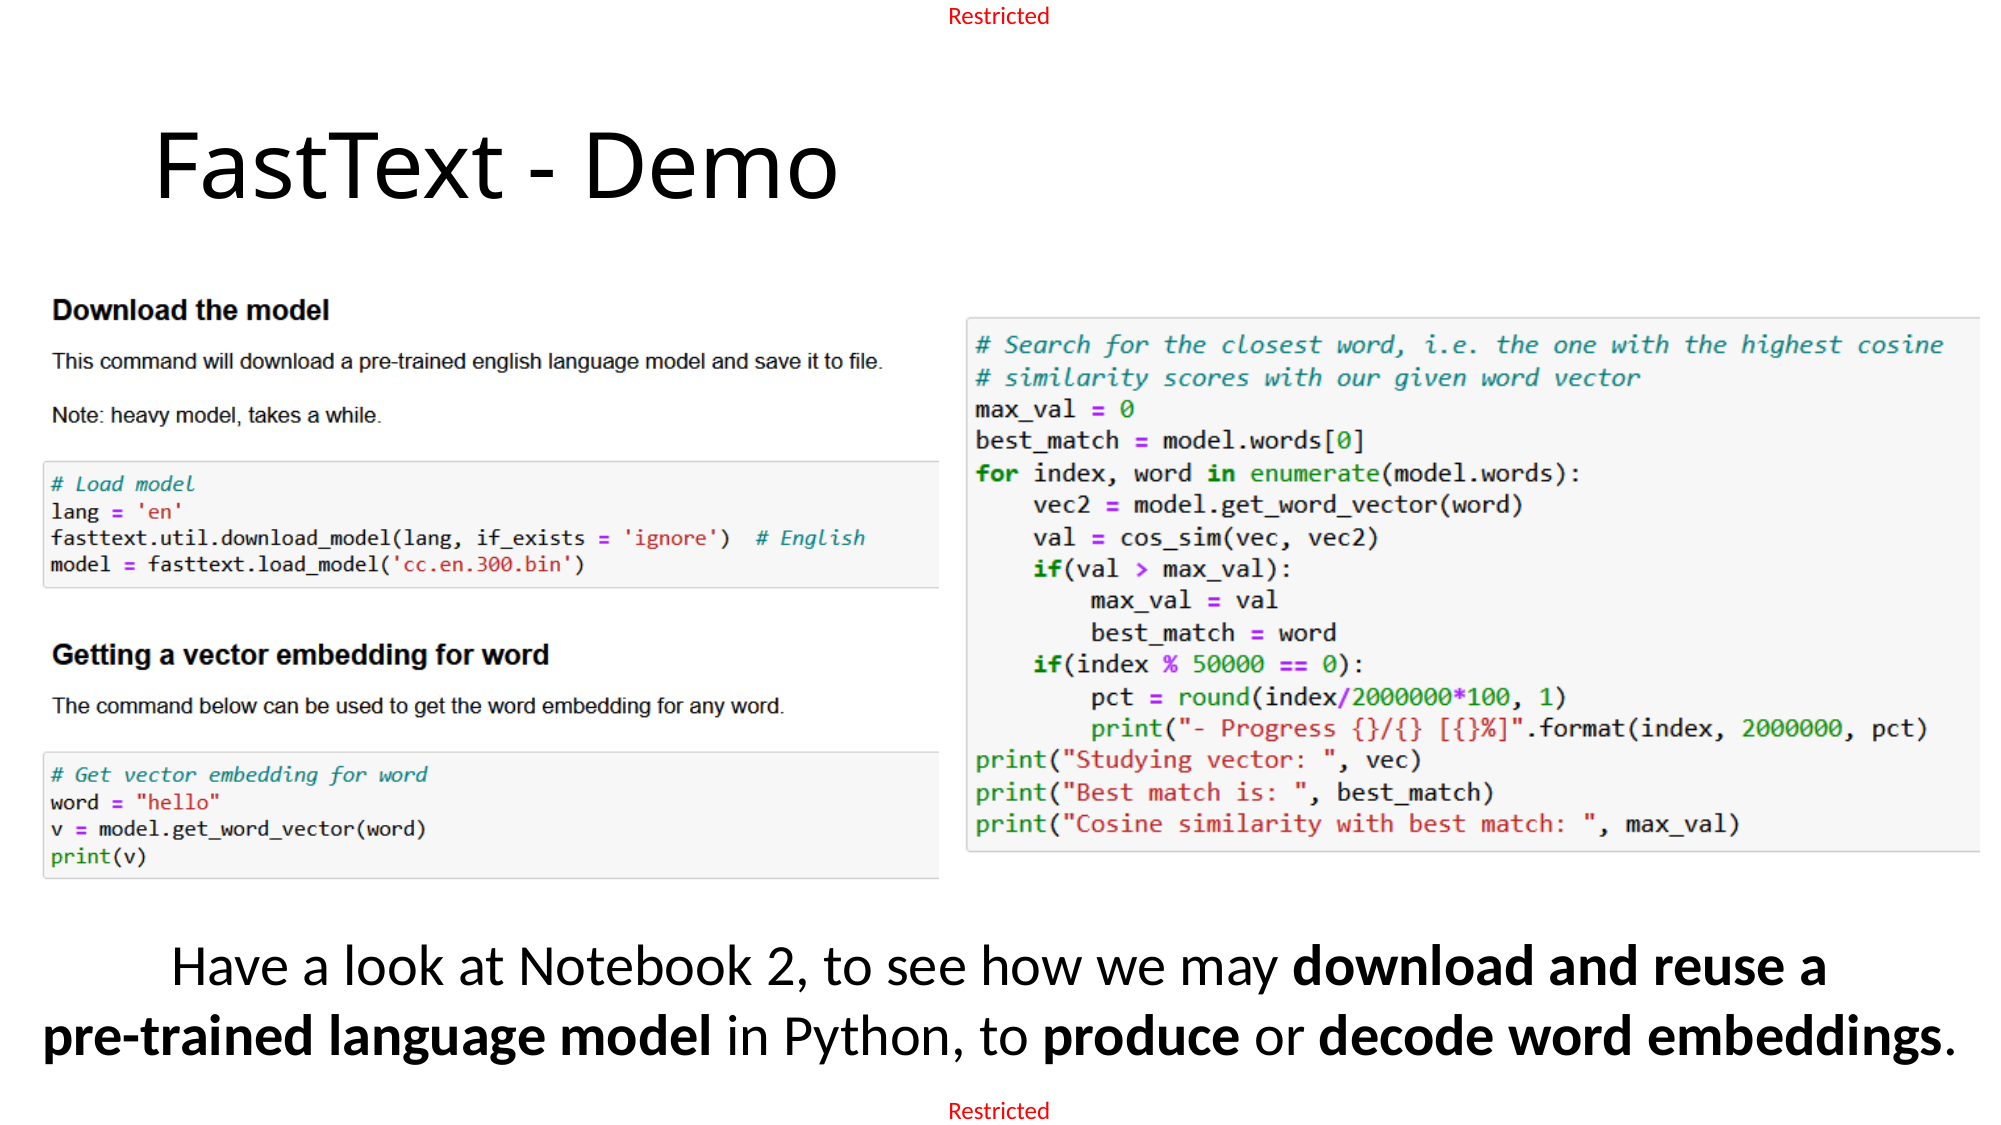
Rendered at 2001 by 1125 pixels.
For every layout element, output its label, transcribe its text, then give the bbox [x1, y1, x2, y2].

title FastText - Demo [137, 59, 1863, 278]
picture [960, 307, 1980, 862]
text_box Have a look at Notebook 2, to see how we may download and reuse a pre-trained language model in Python, to produce or decode word embeddings. [0, 919, 2000, 1075]
picture [39, 286, 939, 899]
